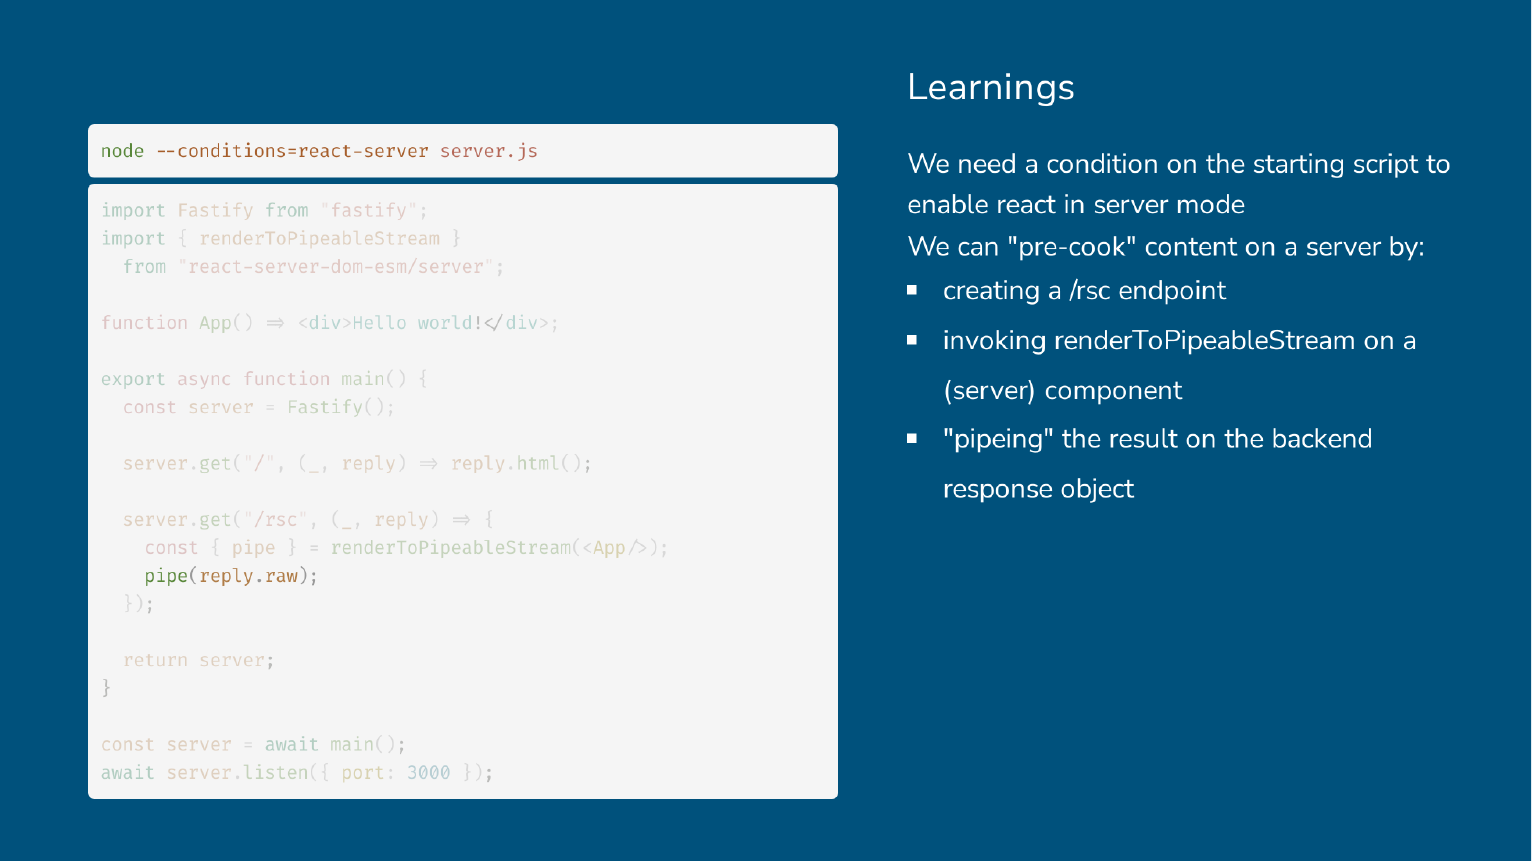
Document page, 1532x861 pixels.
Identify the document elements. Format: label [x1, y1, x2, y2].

picture [1303, 438, 1311, 447]
picture [1092, 163, 1100, 173]
picture [1183, 200, 1189, 212]
picture [1107, 203, 1119, 210]
picture [1006, 154, 1014, 173]
picture [1299, 156, 1306, 169]
picture [1063, 430, 1070, 444]
picture [1316, 429, 1320, 447]
picture [1117, 480, 1134, 497]
picture [1079, 434, 1084, 447]
picture [1007, 203, 1019, 210]
picture [1033, 162, 1037, 172]
picture [1271, 331, 1277, 340]
picture [1203, 435, 1208, 447]
picture [1120, 289, 1131, 294]
picture [1014, 435, 1019, 447]
picture [1427, 156, 1435, 173]
picture [908, 336, 916, 344]
picture [1038, 81, 1054, 105]
picture [971, 81, 980, 98]
picture [1060, 81, 1072, 91]
picture [1036, 336, 1044, 354]
picture [1111, 435, 1116, 447]
picture [1218, 282, 1225, 296]
picture [956, 435, 966, 452]
picture [1281, 435, 1285, 447]
picture [908, 434, 916, 442]
picture [1410, 156, 1417, 169]
picture [1306, 339, 1317, 344]
picture [1256, 339, 1267, 344]
picture [1114, 237, 1120, 255]
picture [1037, 435, 1041, 451]
picture [1323, 160, 1327, 172]
picture [911, 74, 927, 98]
picture [89, 185, 837, 798]
picture [960, 160, 964, 172]
picture [1036, 243, 1041, 255]
picture [1039, 196, 1054, 212]
picture [1286, 332, 1294, 348]
picture [1169, 430, 1177, 447]
picture [1218, 154, 1222, 172]
picture [1207, 156, 1214, 169]
picture [1017, 81, 1031, 98]
picture [1021, 243, 1025, 260]
picture [967, 388, 978, 397]
picture [1175, 243, 1179, 255]
picture [1225, 429, 1241, 447]
picture [952, 81, 964, 98]
picture [994, 282, 1001, 298]
picture [930, 81, 945, 99]
picture [929, 200, 934, 212]
picture [1398, 245, 1403, 255]
picture [1178, 200, 1182, 212]
picture [985, 81, 1000, 98]
picture [1110, 338, 1122, 347]
picture [1078, 200, 1083, 212]
picture [1065, 339, 1076, 344]
picture [1084, 160, 1088, 172]
picture [908, 286, 916, 294]
picture [1174, 382, 1181, 396]
picture [1266, 156, 1274, 173]
picture [1214, 243, 1218, 255]
picture [945, 484, 952, 497]
picture [978, 435, 987, 452]
picture [1229, 238, 1235, 252]
picture [967, 288, 978, 298]
picture [1195, 435, 1199, 446]
picture [1232, 203, 1244, 210]
picture [997, 331, 1002, 348]
picture [1161, 201, 1166, 212]
picture [1113, 156, 1120, 169]
picture [1078, 479, 1088, 497]
picture [981, 485, 991, 502]
picture [1190, 238, 1198, 255]
picture [1146, 203, 1158, 210]
picture [1145, 389, 1156, 394]
picture [1146, 160, 1150, 172]
picture [89, 125, 837, 177]
picture [976, 203, 987, 208]
picture [1006, 388, 1017, 397]
picture [1204, 339, 1216, 346]
picture [953, 195, 957, 212]
